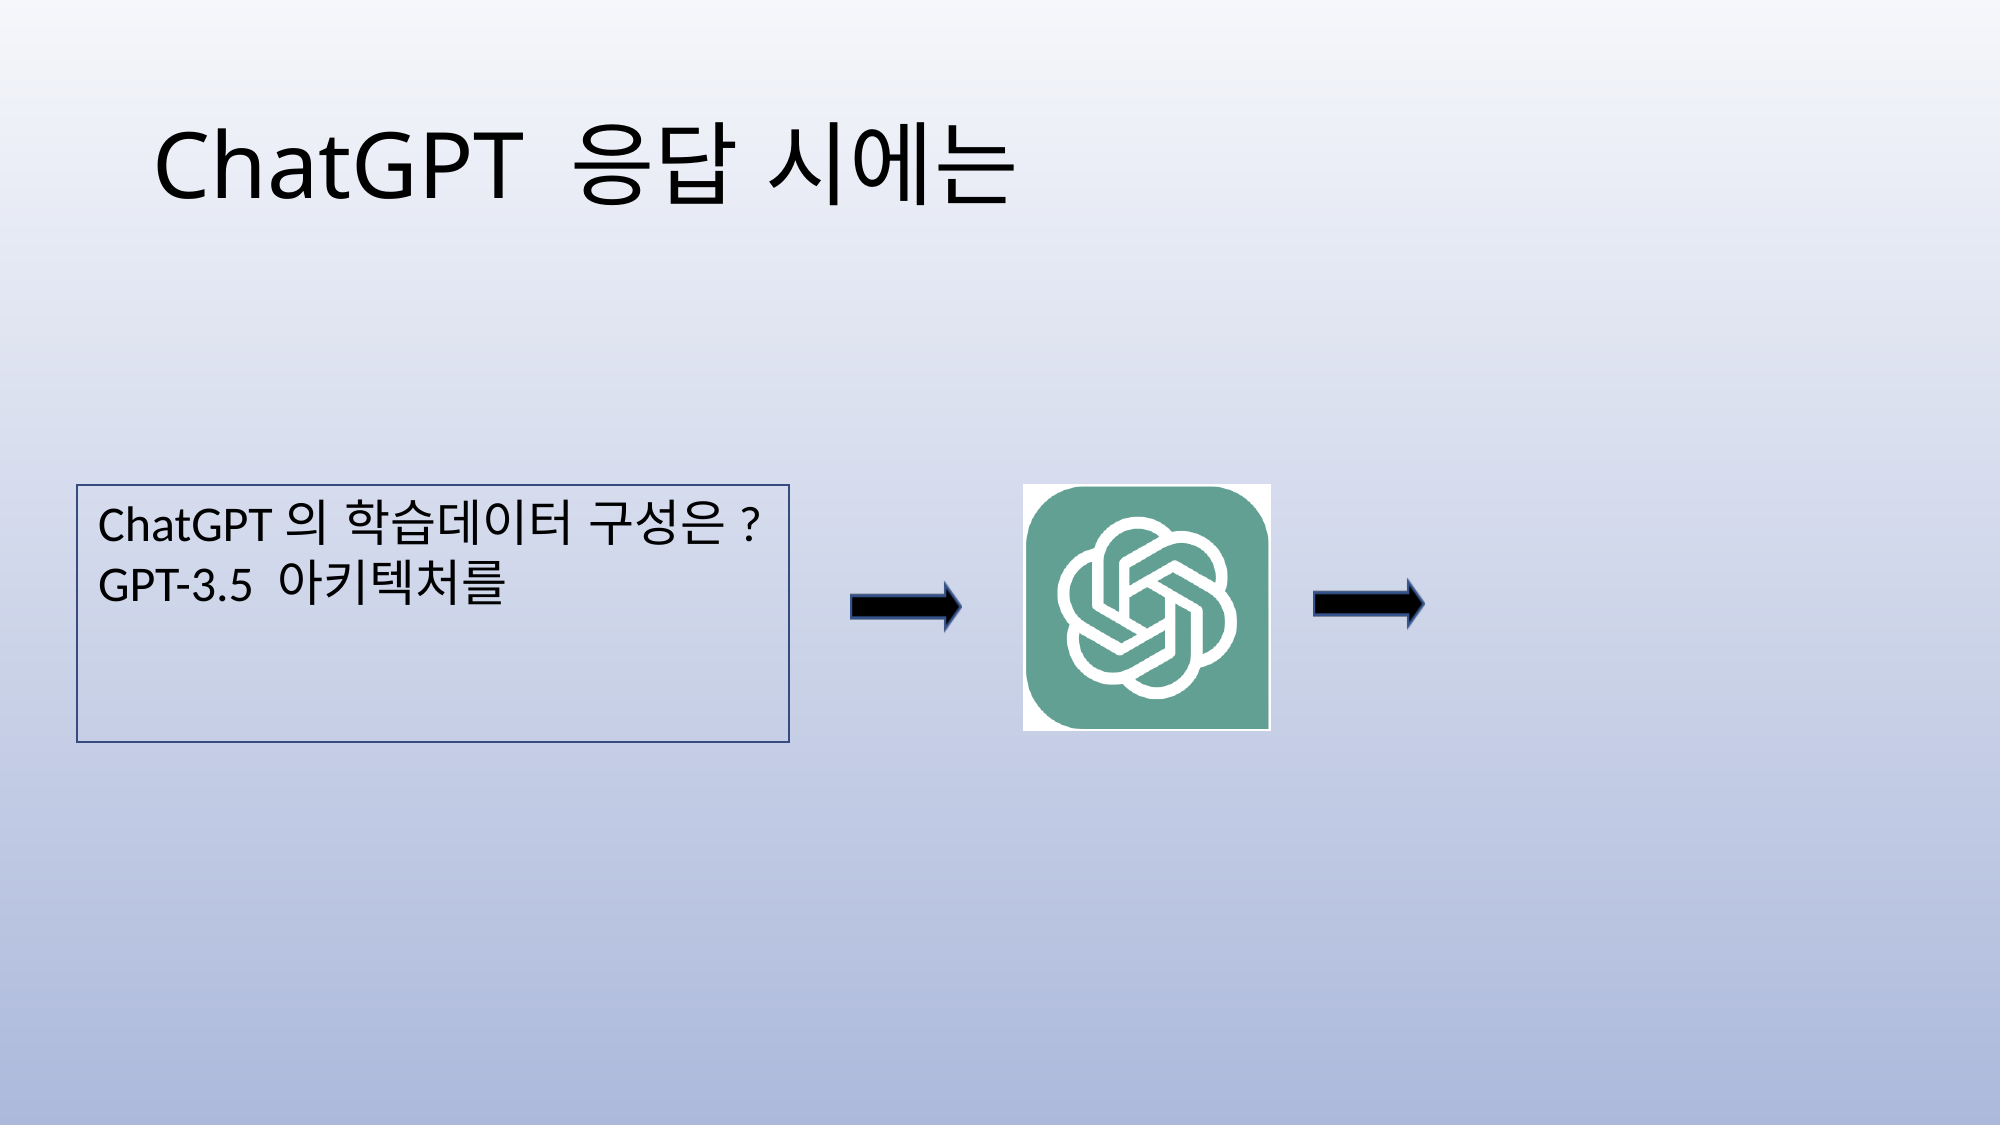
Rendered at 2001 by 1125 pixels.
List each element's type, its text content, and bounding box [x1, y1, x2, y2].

picture [1023, 484, 1271, 731]
picture [1313, 577, 1425, 631]
text_box [76, 484, 790, 743]
picture [850, 580, 962, 634]
text_box ChatGPT의 학습데이터 구성은? GPT-3.5 아키텍처를 [83, 484, 777, 620]
title ChatGPT 응답 시에는 [137, 59, 1863, 278]
